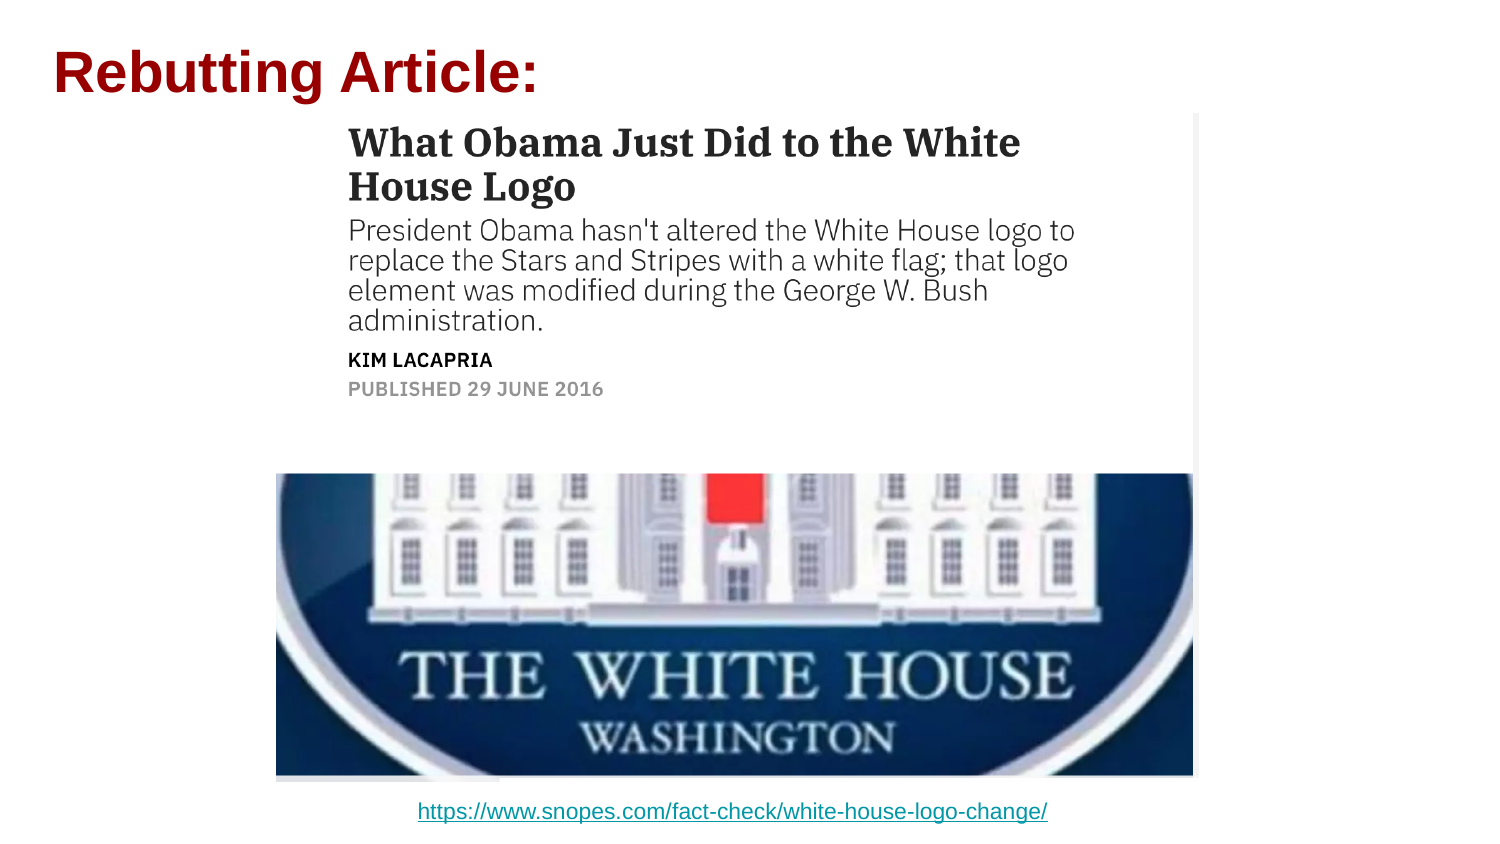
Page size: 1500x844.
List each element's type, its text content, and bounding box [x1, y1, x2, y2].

title Rebutting Article: [38, 19, 1437, 114]
text_box https://www.snopes.com/fact-check/white-house-logo-change/ [51, 782, 1415, 844]
picture [276, 112, 1199, 783]
